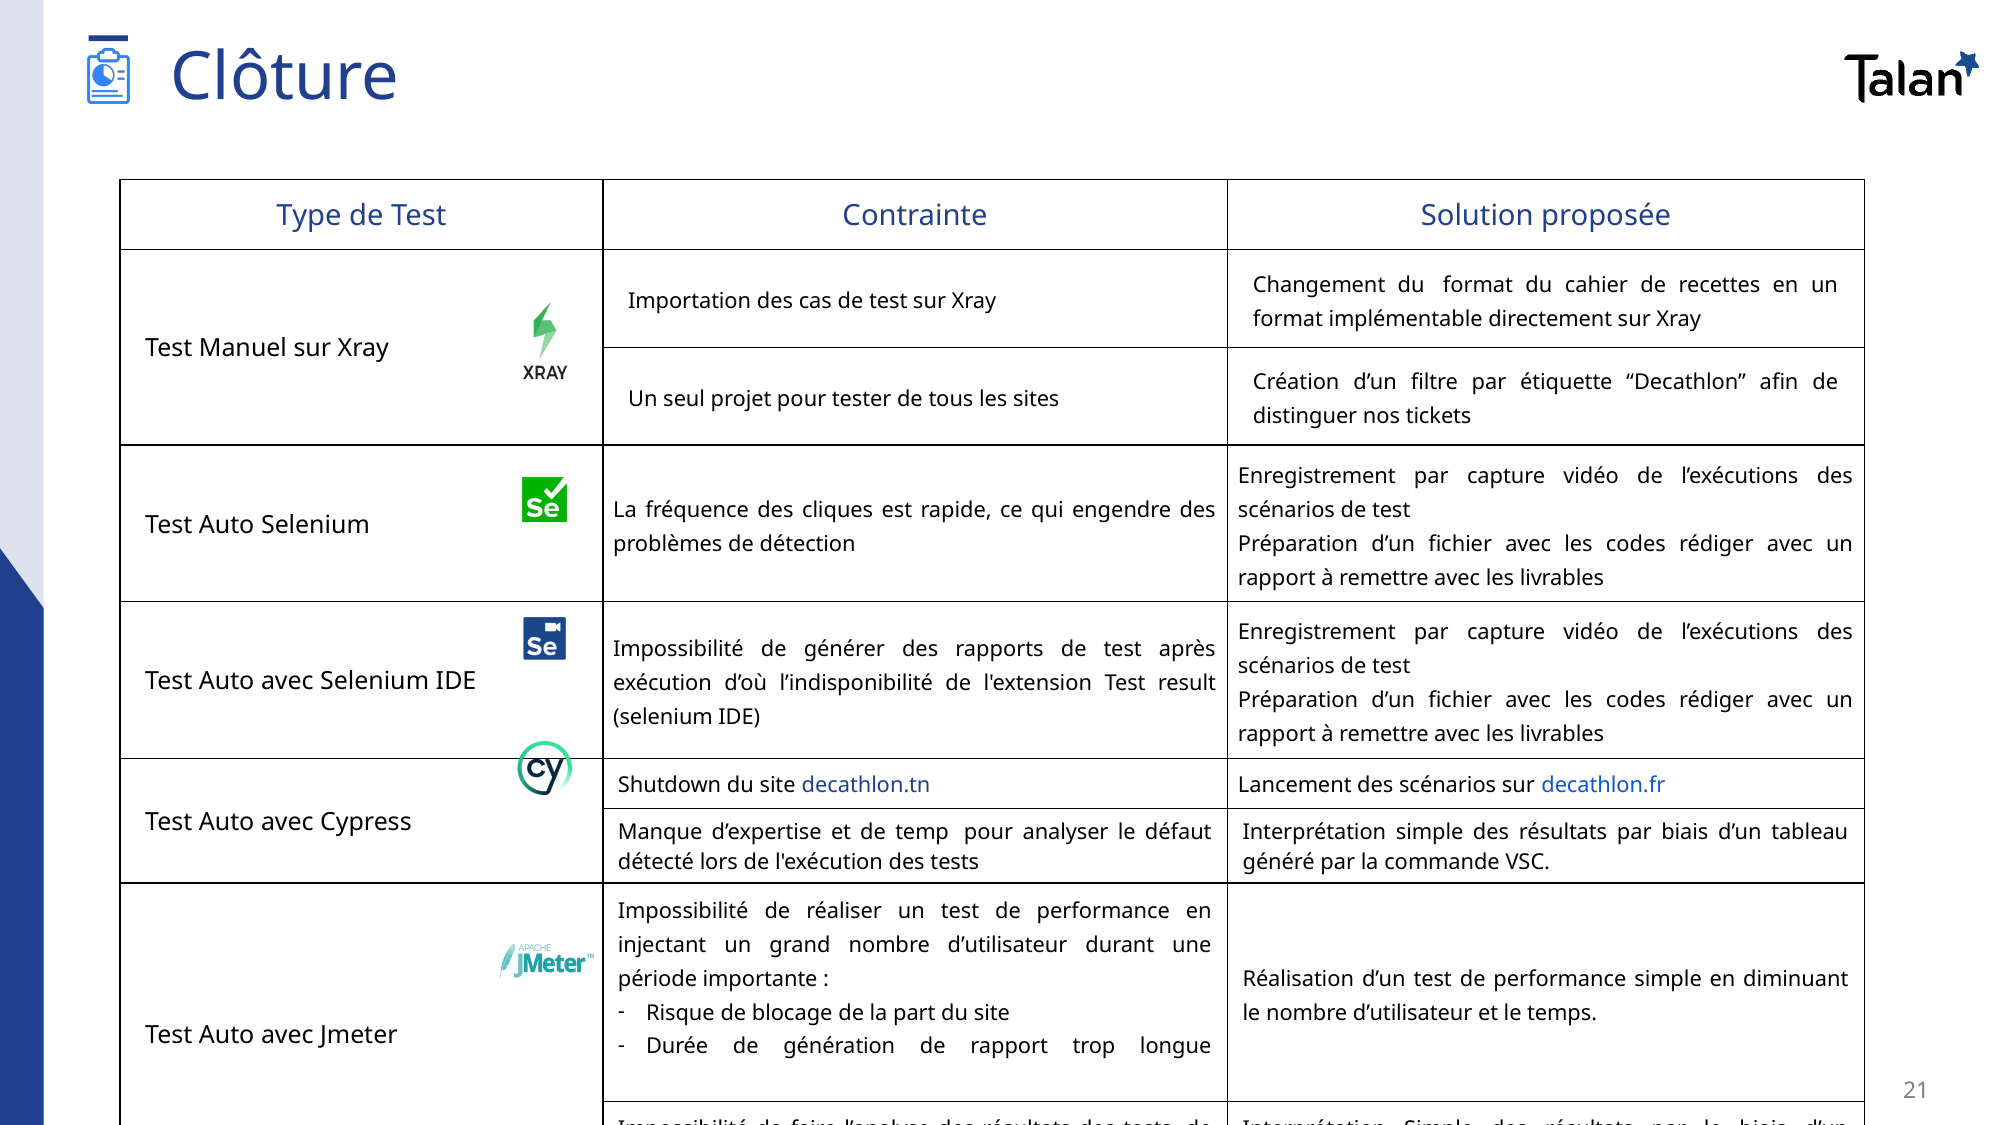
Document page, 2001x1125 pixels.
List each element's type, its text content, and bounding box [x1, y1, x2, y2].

picture [72, 43, 145, 117]
text_box Clôture [155, 17, 545, 116]
picture [1830, 21, 1993, 131]
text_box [119, 179, 1865, 1083]
